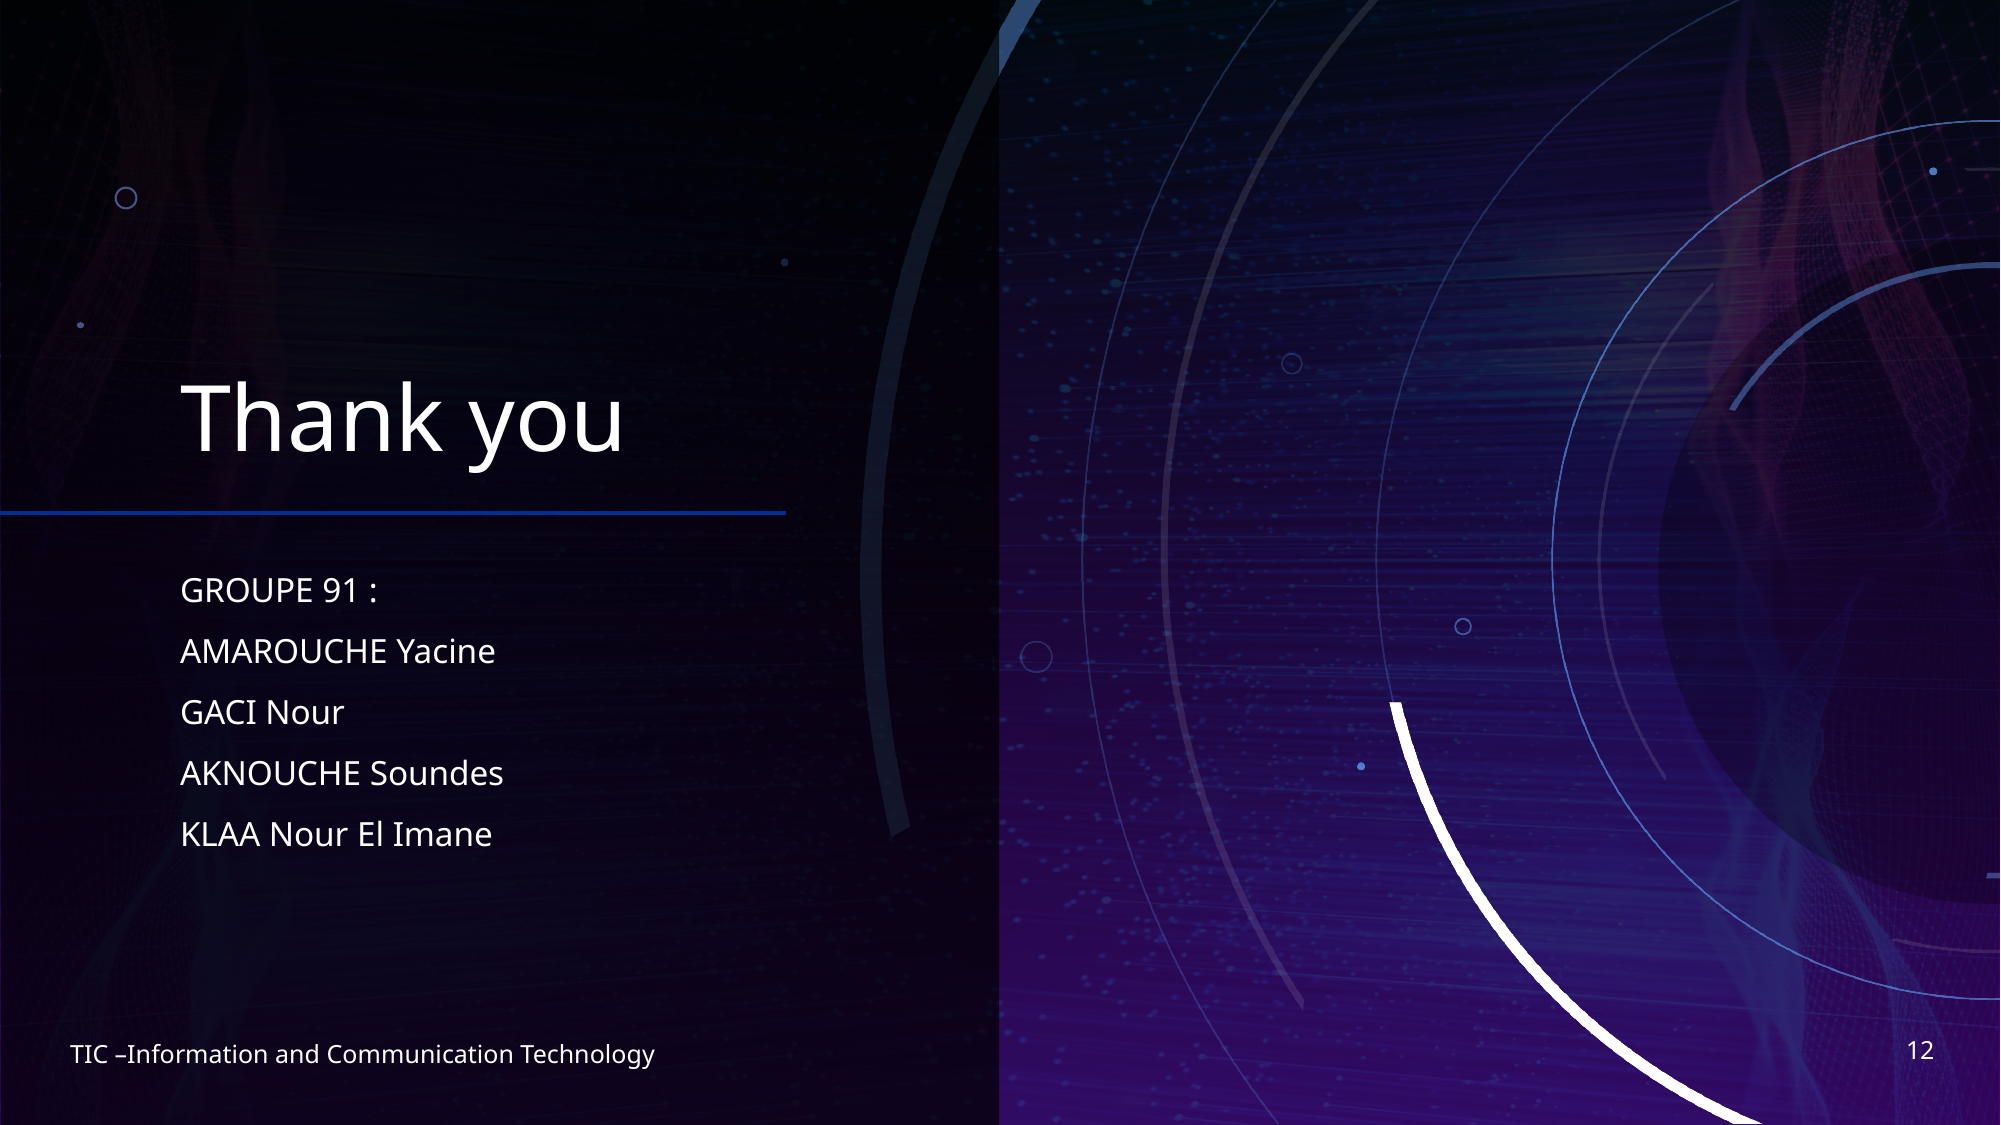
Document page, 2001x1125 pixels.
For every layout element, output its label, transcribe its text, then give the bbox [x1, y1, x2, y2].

list GROUPE 91 : AMAROUCHE Yacine GACI Nour AKNOUCHE Soundes KLAA Nour El Imane [165, 562, 784, 992]
title Thank you [165, 256, 784, 480]
picture [731, 0, 2001, 1124]
footer TIC –Information and Communication Technology [55, 1023, 731, 1084]
slide_number 12 [1499, 1021, 1950, 1082]
